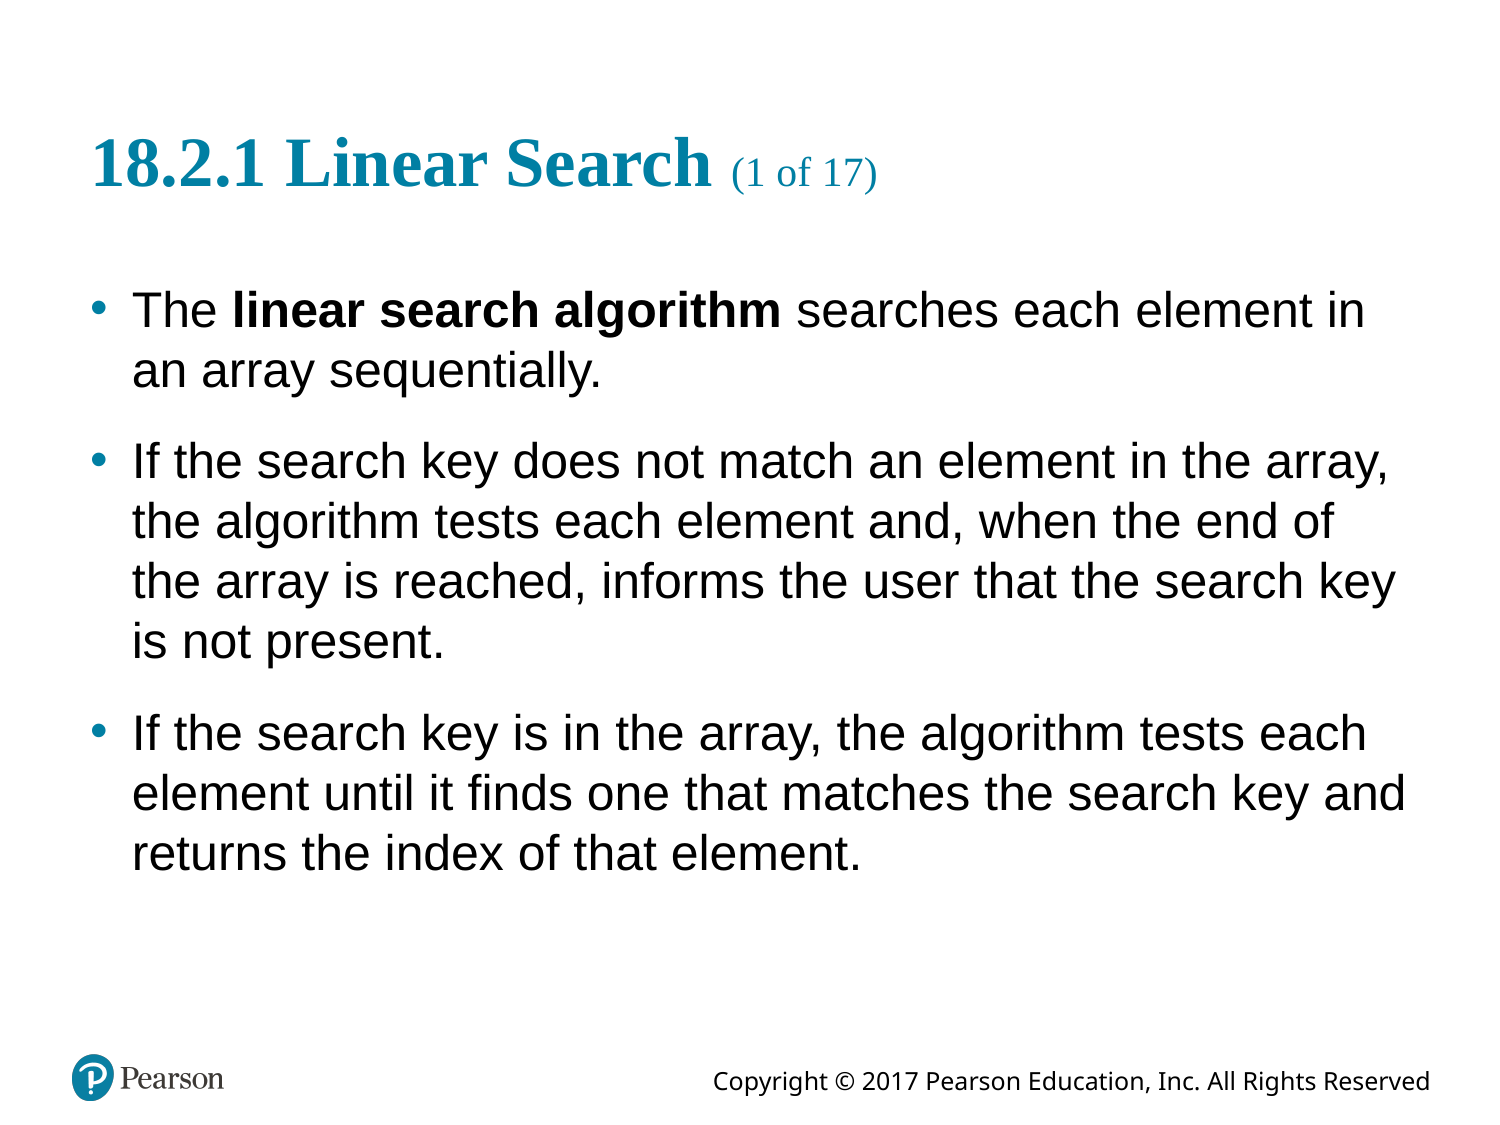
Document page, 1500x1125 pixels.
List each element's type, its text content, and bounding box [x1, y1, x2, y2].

picture [80, 1063, 106, 1088]
picture [72, 1054, 88, 1070]
list The linear search algorithm searches each element in an array sequentially. If the search key does not match an element in the array, the algorithm tests each element and, when the end of the array is reached, informs the user that the search key is not present. If the search key is in the array, the algorithm tests each element until it finds one that matches the search key and returns the index of that element. [75, 262, 1425, 1005]
picture [98, 1054, 224, 1101]
title 18.2.1 Linear Search (1 of 17) [75, 35, 1425, 216]
picture [72, 1087, 83, 1101]
